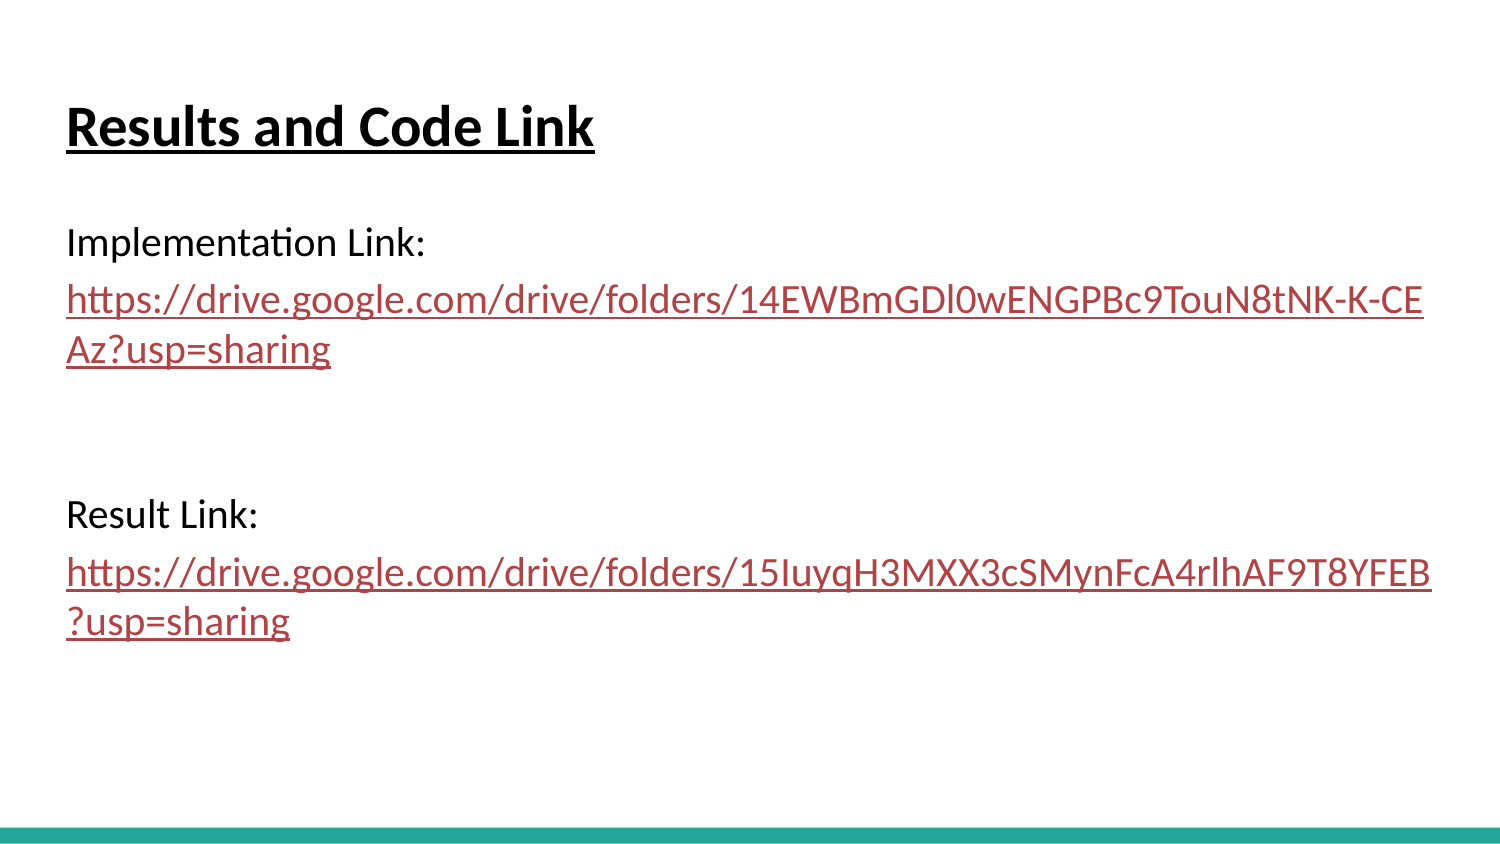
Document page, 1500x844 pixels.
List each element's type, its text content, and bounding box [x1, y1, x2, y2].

list Implementation Link: https://drive.google.com/drive/folders/14EWBmGDl0wENGPBc9TouN8tNK-K-CEAz?usp=sharing Result Link: https://drive.google.com/drive/folders/15IuyqH3MXX3cSMynFcA4rlhAF9T8YFEB?usp=sharing [51, 192, 1449, 750]
title Results and Code Link [51, 72, 1449, 174]
